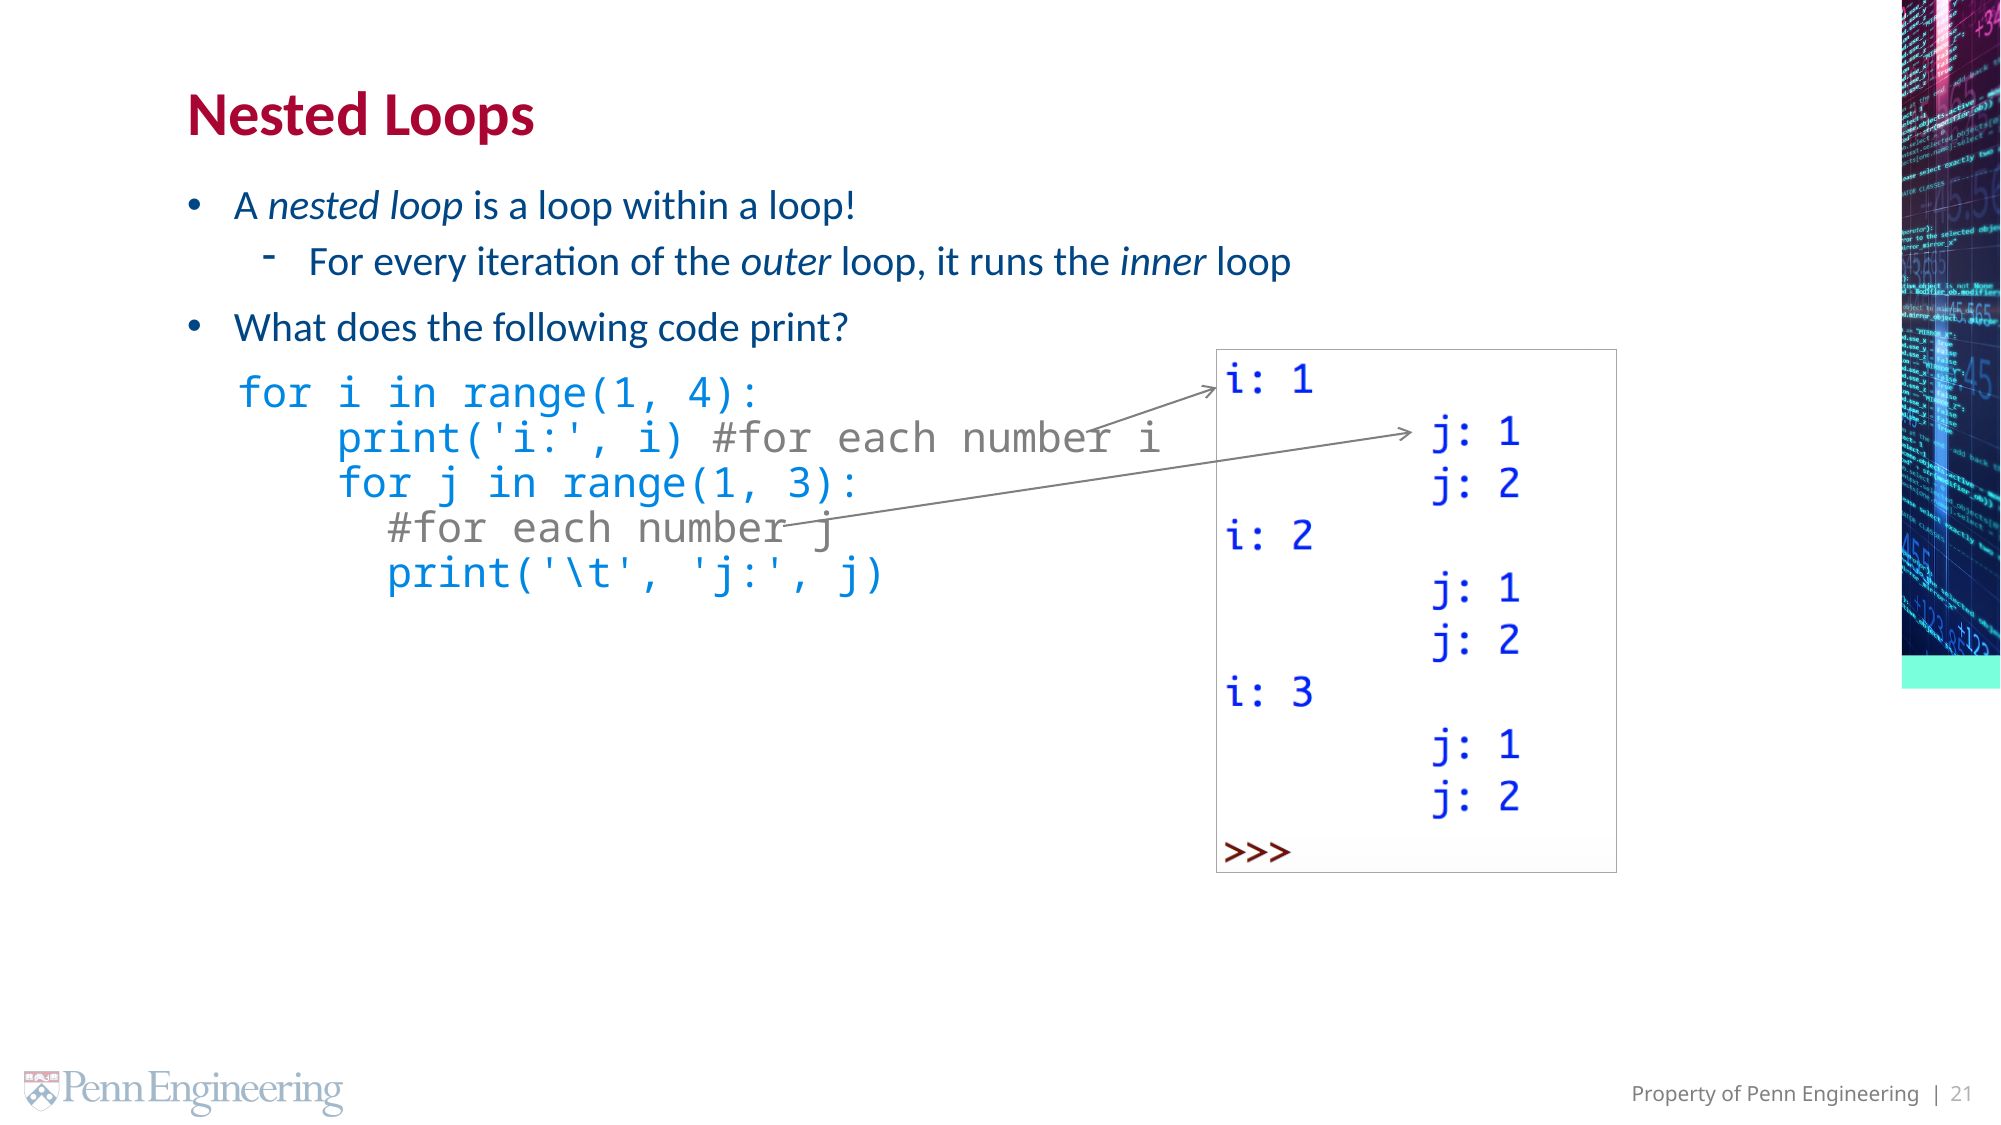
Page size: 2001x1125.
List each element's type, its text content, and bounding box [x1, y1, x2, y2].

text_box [783, 432, 1413, 526]
picture [1216, 349, 1617, 873]
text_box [1086, 387, 1217, 432]
list A nested loop is a loop within a loop! For every iteration of the outer loop, it runs the inner loop What does the following code print? for i in range(1, 4): print('i:', i) #for each number i for j in range(1, 3): #for each number j print('\t', 'j:', j) [187, 184, 1871, 868]
picture [1901, 0, 2001, 655]
title Nested Loops [187, 54, 1871, 176]
slide_number 21 [1935, 1065, 2000, 1125]
